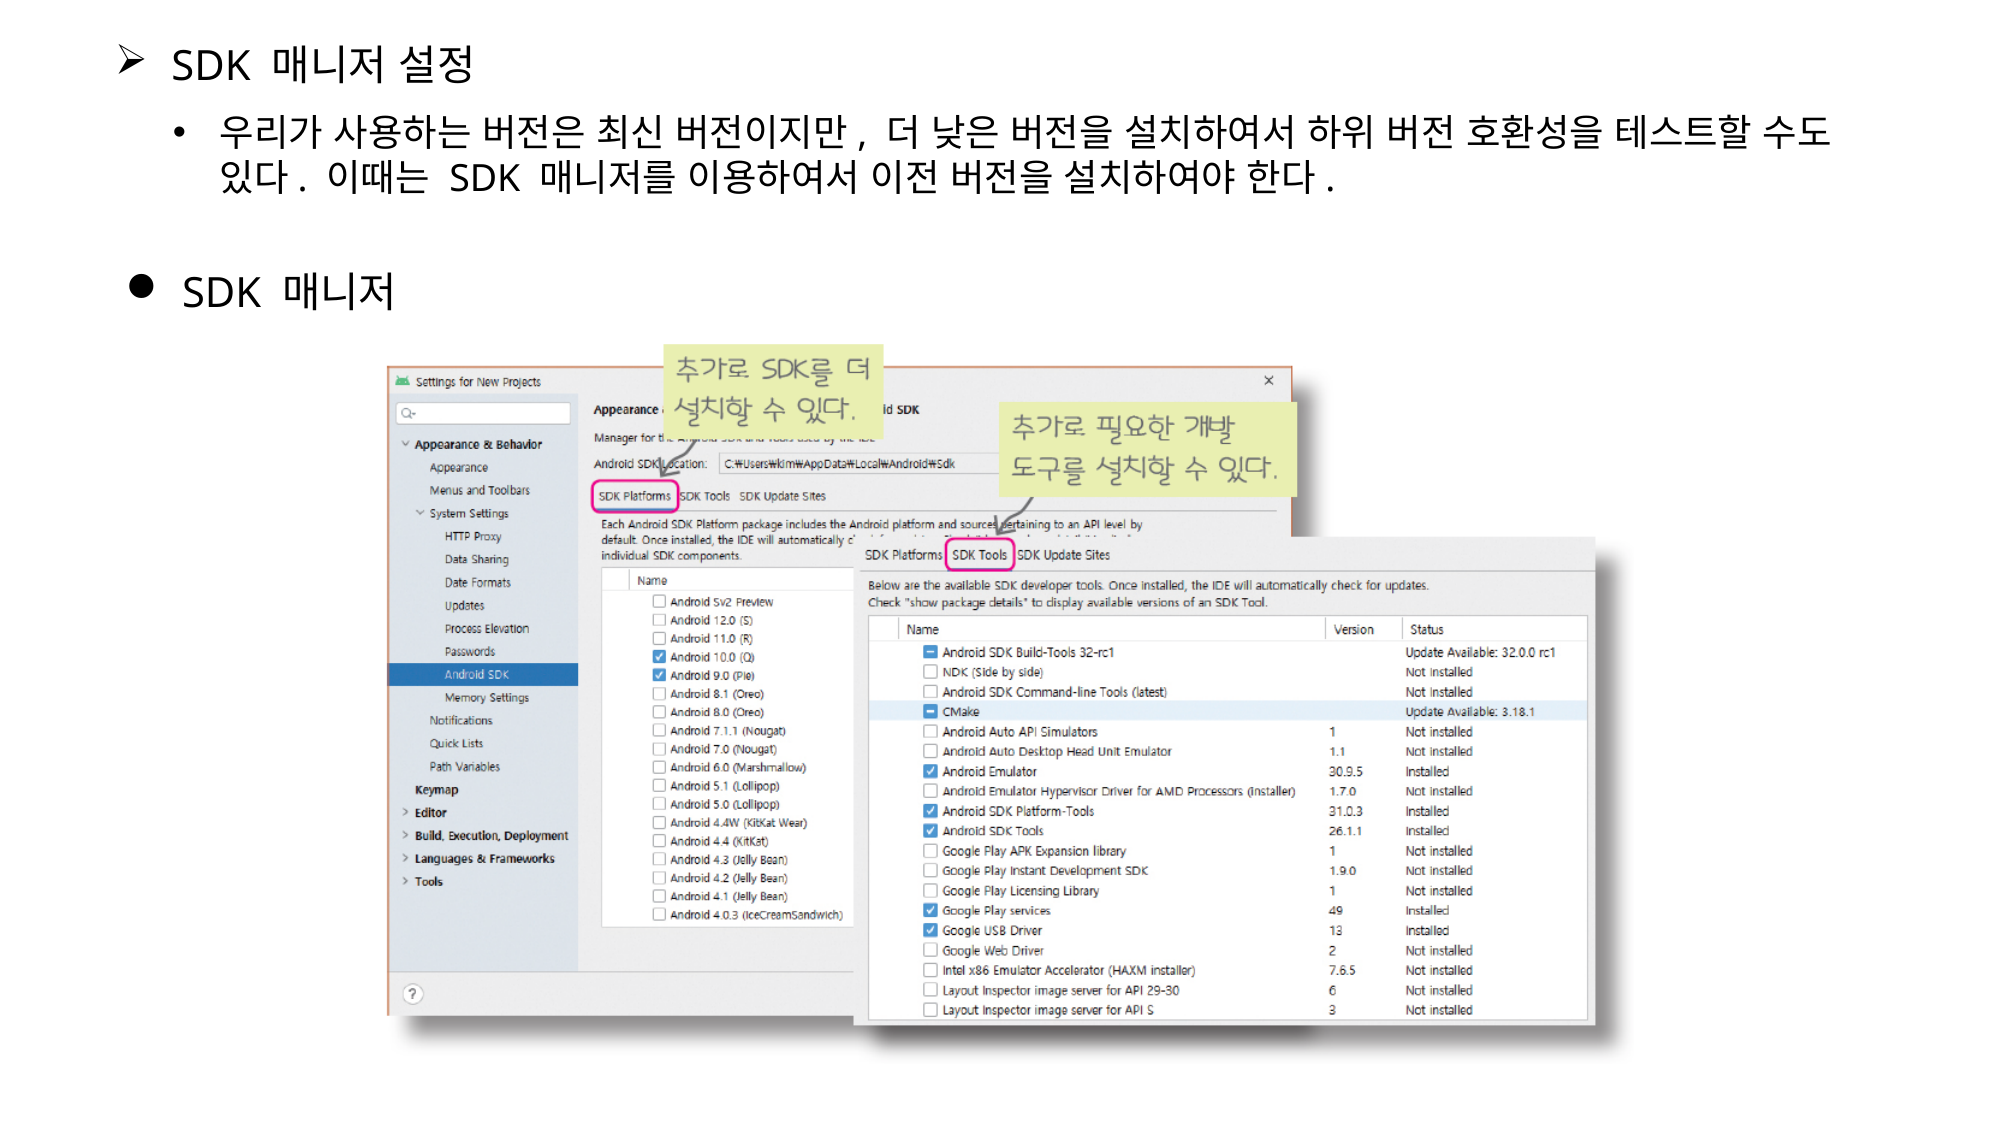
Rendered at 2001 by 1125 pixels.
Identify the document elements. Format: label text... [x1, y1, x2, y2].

picture [357, 325, 1634, 1064]
text_box SDK 매니저 설정 [100, 37, 1438, 200]
text_box 우리가 사용하는 버전은 최신 버전이지만, 더 낮은 버전을 설치하여서 하위 버전 호환성을 테스트할 수도 있다. 이때는 SDK 매니저를 이용하여서 이전 버전을 설치하여야 한다. [158, 101, 1919, 207]
text_box SDK 매니저 [111, 264, 762, 348]
